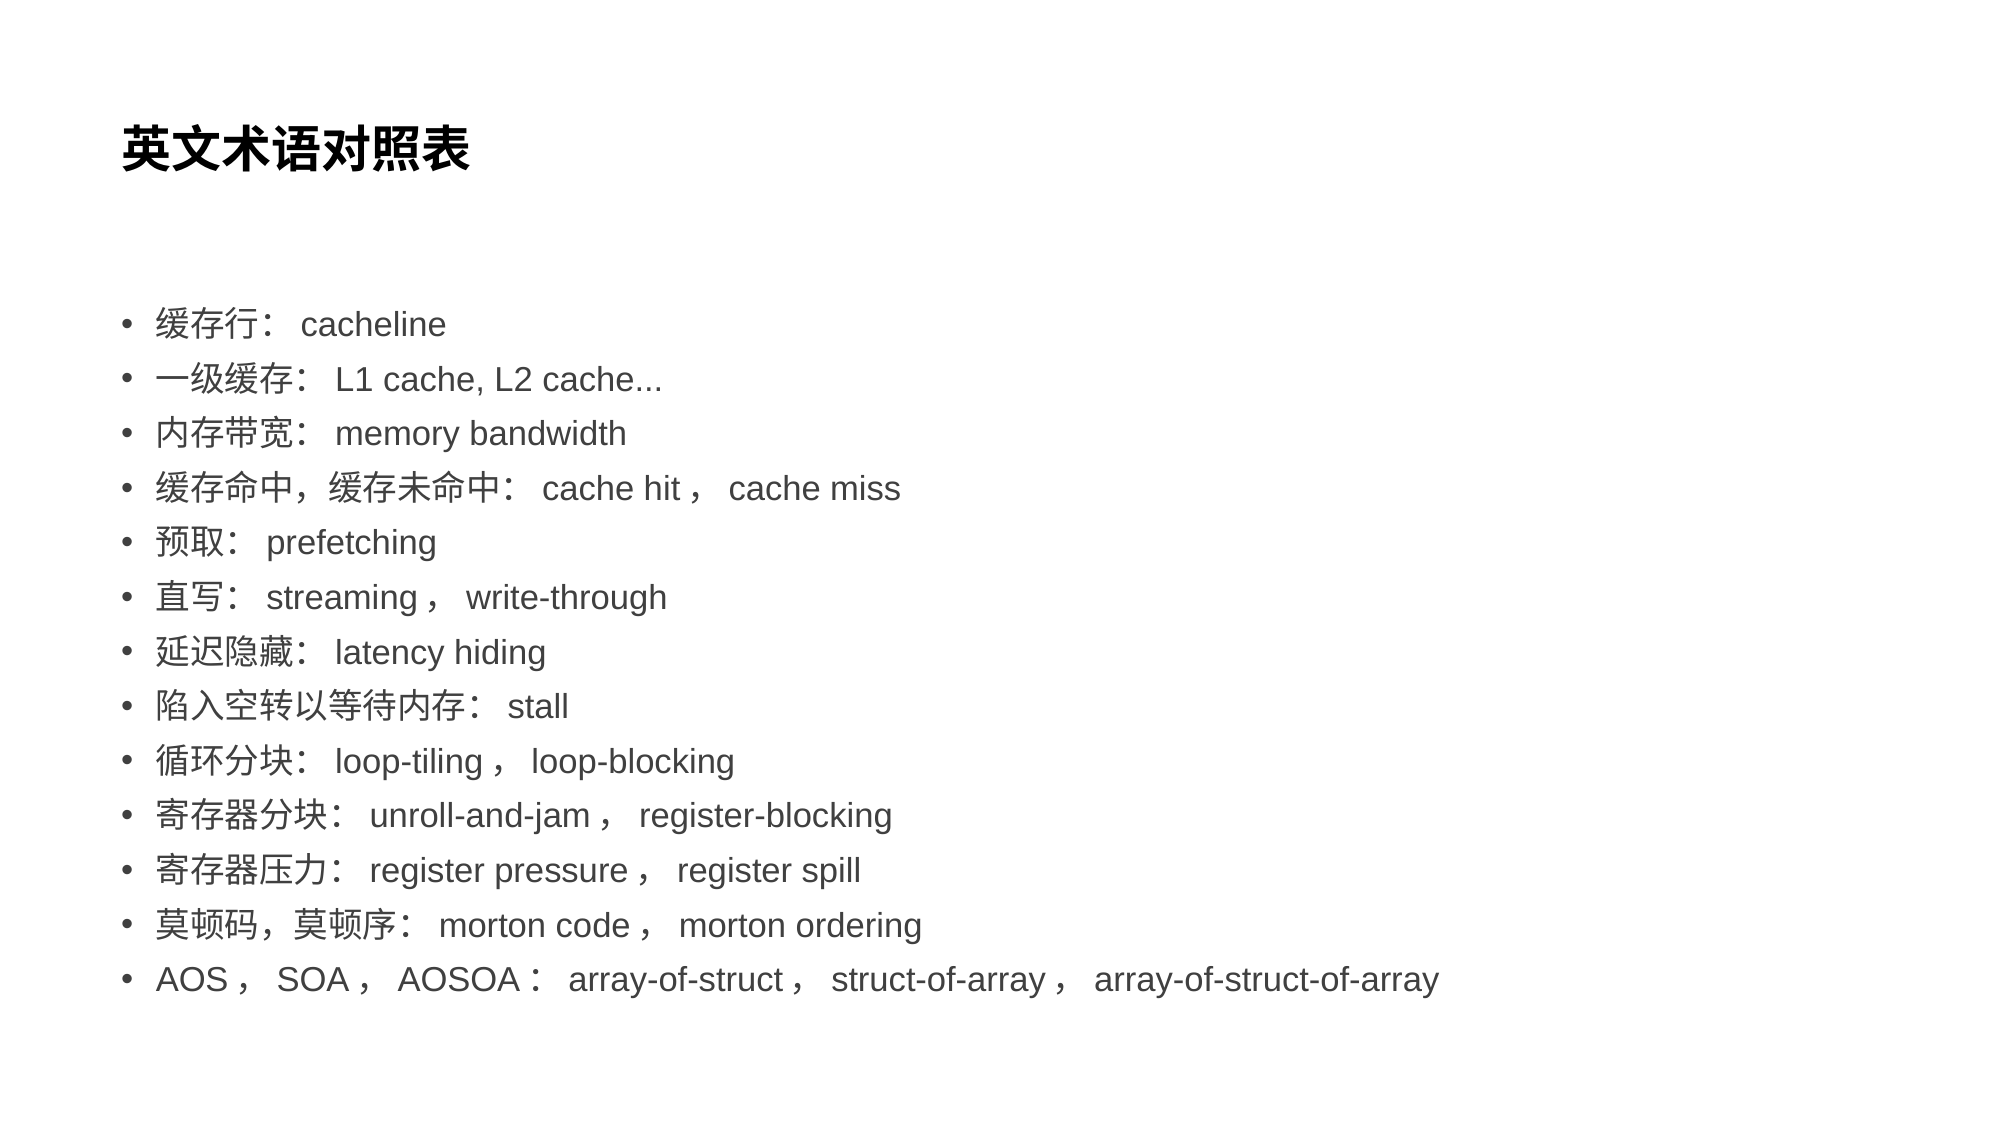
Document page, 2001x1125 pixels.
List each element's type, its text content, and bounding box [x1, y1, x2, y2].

title 英文术语对照表 [106, 42, 1832, 260]
list 缓存行：cacheline 一级缓存：L1 cache, L2 cache... 内存带宽：memory bandwidth 缓存命中，缓存未命中：cache hit，cache miss 预取：prefetching 直写：streaming，write-through 延迟隐藏：latency hiding 陷入空转以等待内存：stall 循环分块：loop-tiling，loop-blocking 寄存器分块：unroll-and-jam，register-blocking 寄存器压力：register pressure，register spill 莫顿码，莫顿序：morton code，morton ordering AOS，SOA，AOSOA：array-of-struct，struct-of-array，array-of-struct-of-array [106, 299, 1832, 1014]
